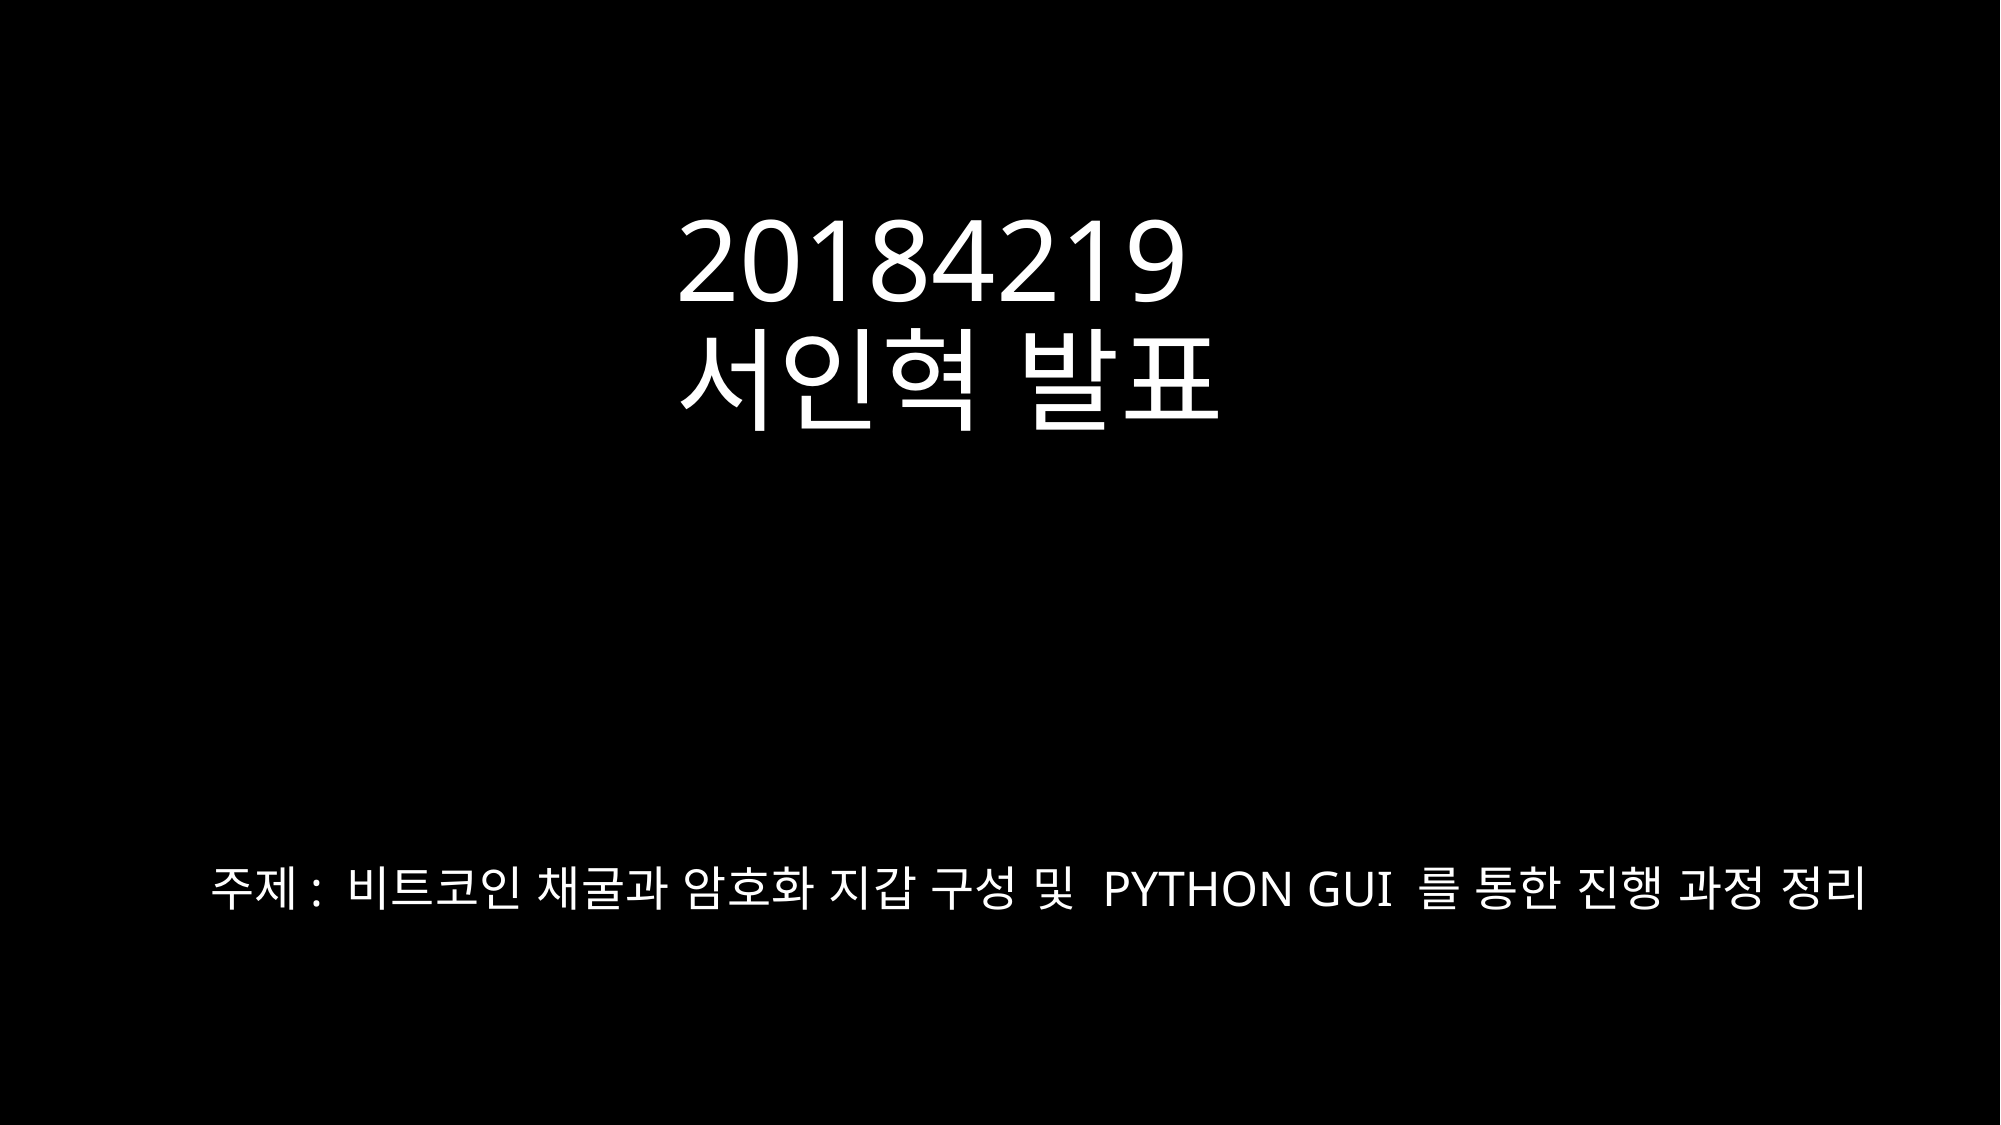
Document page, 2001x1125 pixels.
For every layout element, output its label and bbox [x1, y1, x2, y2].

text_box [0, 0, 2000, 1125]
